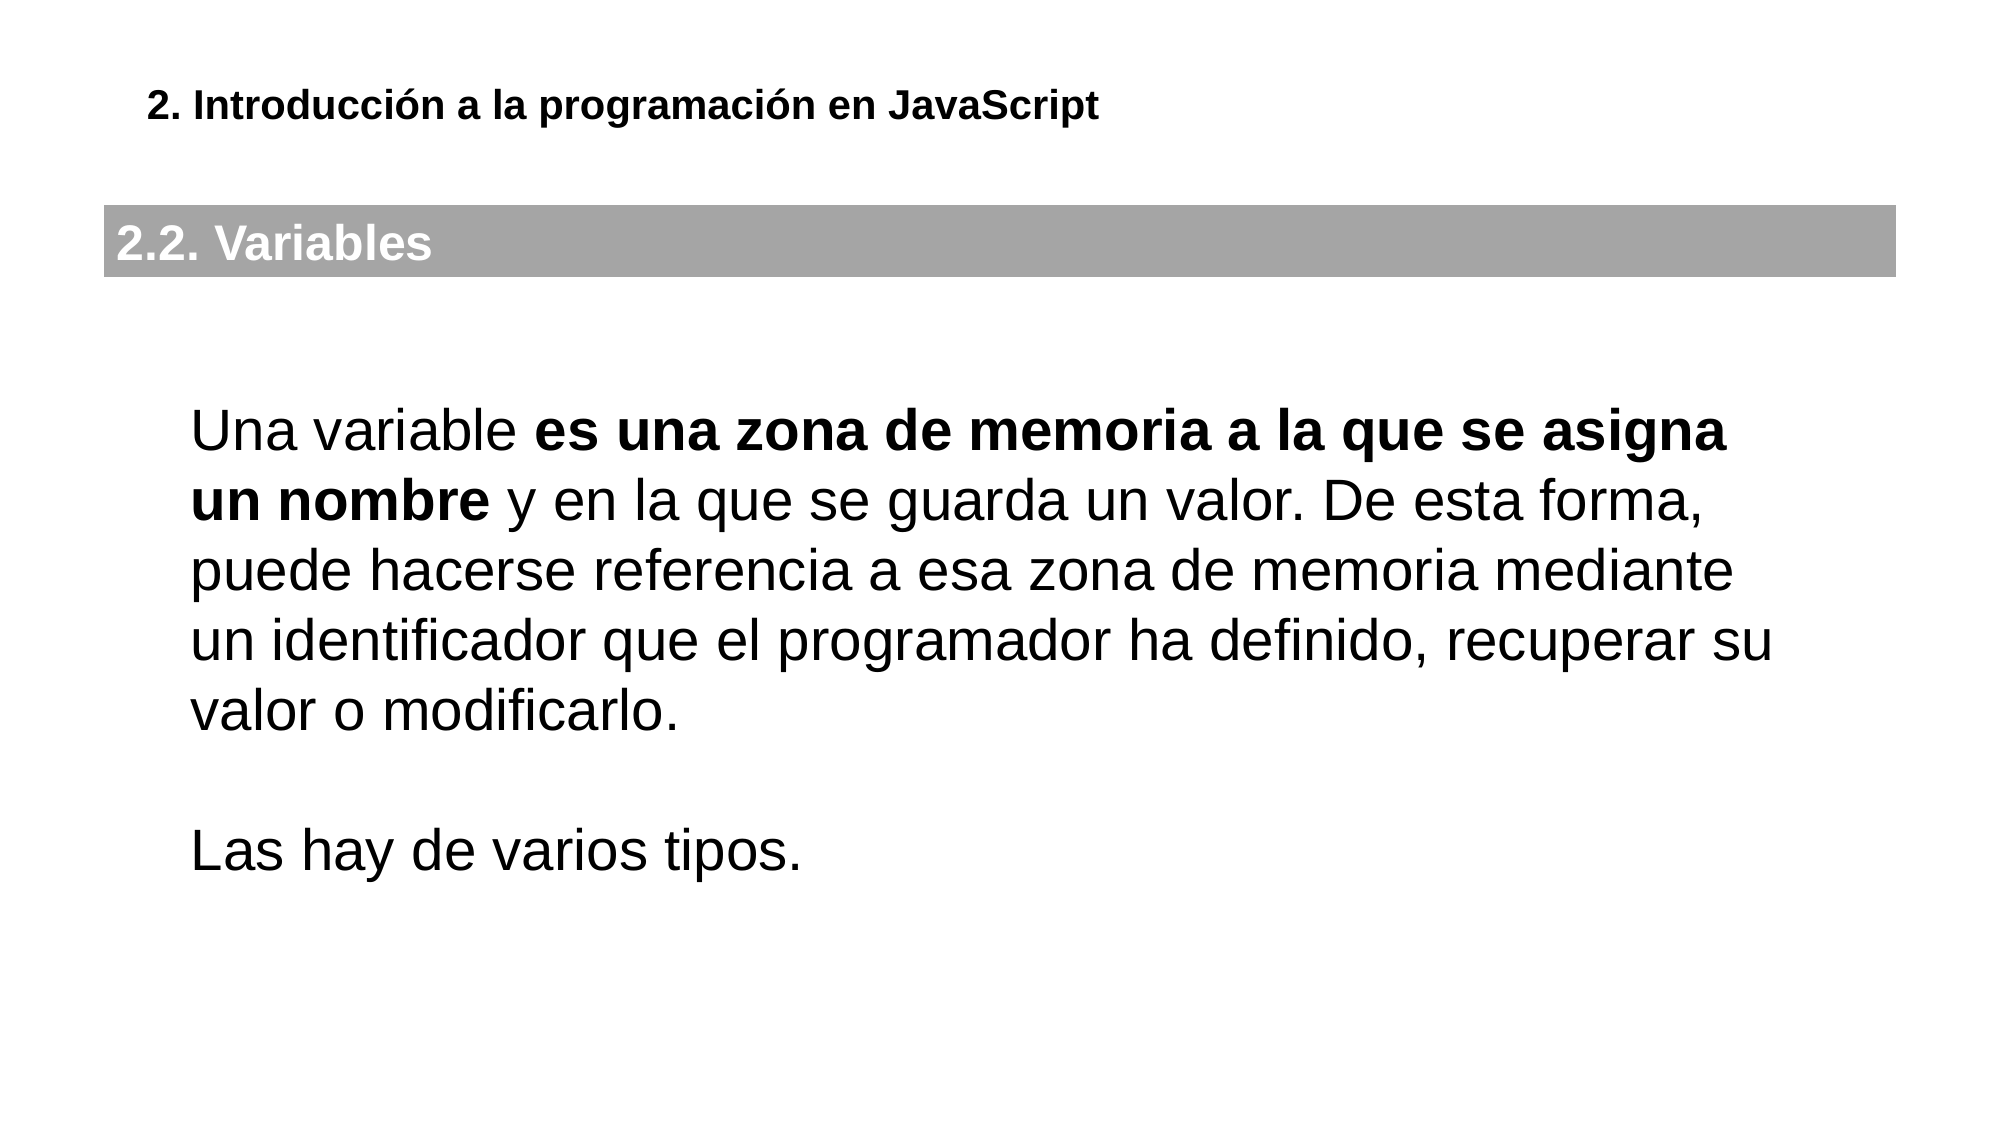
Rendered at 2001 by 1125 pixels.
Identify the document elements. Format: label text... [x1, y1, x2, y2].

text_box 2.2. Variables [101, 202, 1899, 280]
text_box Una variable es una zona de memoria a la que se asigna un nombre y en la que se guarda un valor. De esta forma, puede hacerse referencia a esa zona de memoria mediante un identificador que el programador ha definido, recuperar su valor o modificarlo. Las hay de varios tipos. [176, 384, 1824, 890]
text_box 2. Introducción a la programación en JavaScript [132, 70, 1209, 136]
